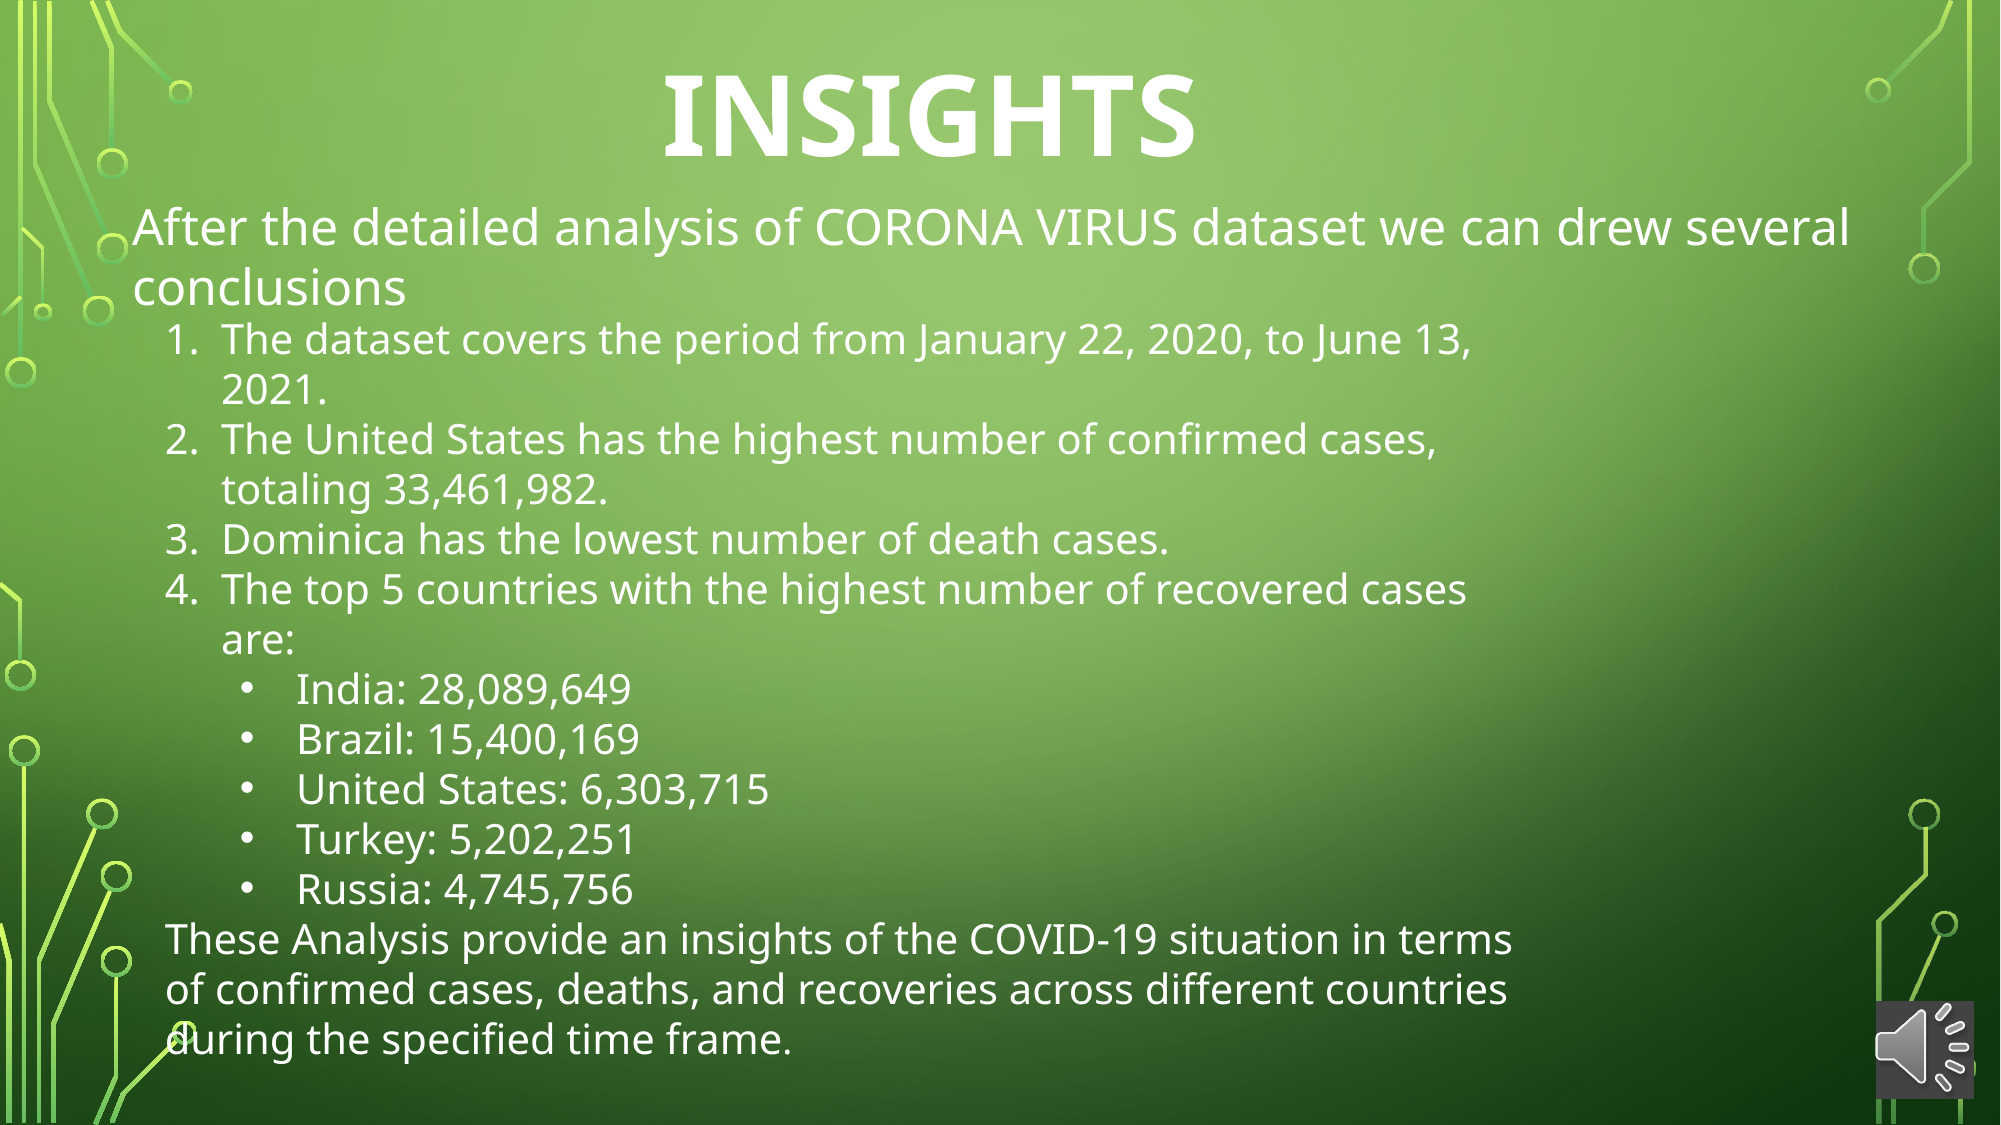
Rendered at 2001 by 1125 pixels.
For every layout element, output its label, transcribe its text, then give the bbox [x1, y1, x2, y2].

text_box After the detailed analysis of CORONA VIRUS dataset we can drew several conclusions [117, 188, 2000, 324]
text_box INSIGHTS [558, 36, 1303, 187]
picture [1874, 999, 1976, 1101]
text_box The dataset covers the period from January 22, 2020, to June 13, 2021. The United States has the highest number of confirmed cases, totaling 33,461,982. Dominica has the lowest number of death cases. The top 5 countries with the highest number of recovered cases are: India: 28,089,649 Brazil: 15,400,169 United States: 6,303,715 Turkey: 5,202,251 Russia: 4,745,756 These Analysis provide an insights of the COVID-19 situation in terms of confirmed cases, deaths, and recoveries across different countries during the specified time frame. [150, 305, 1547, 1071]
